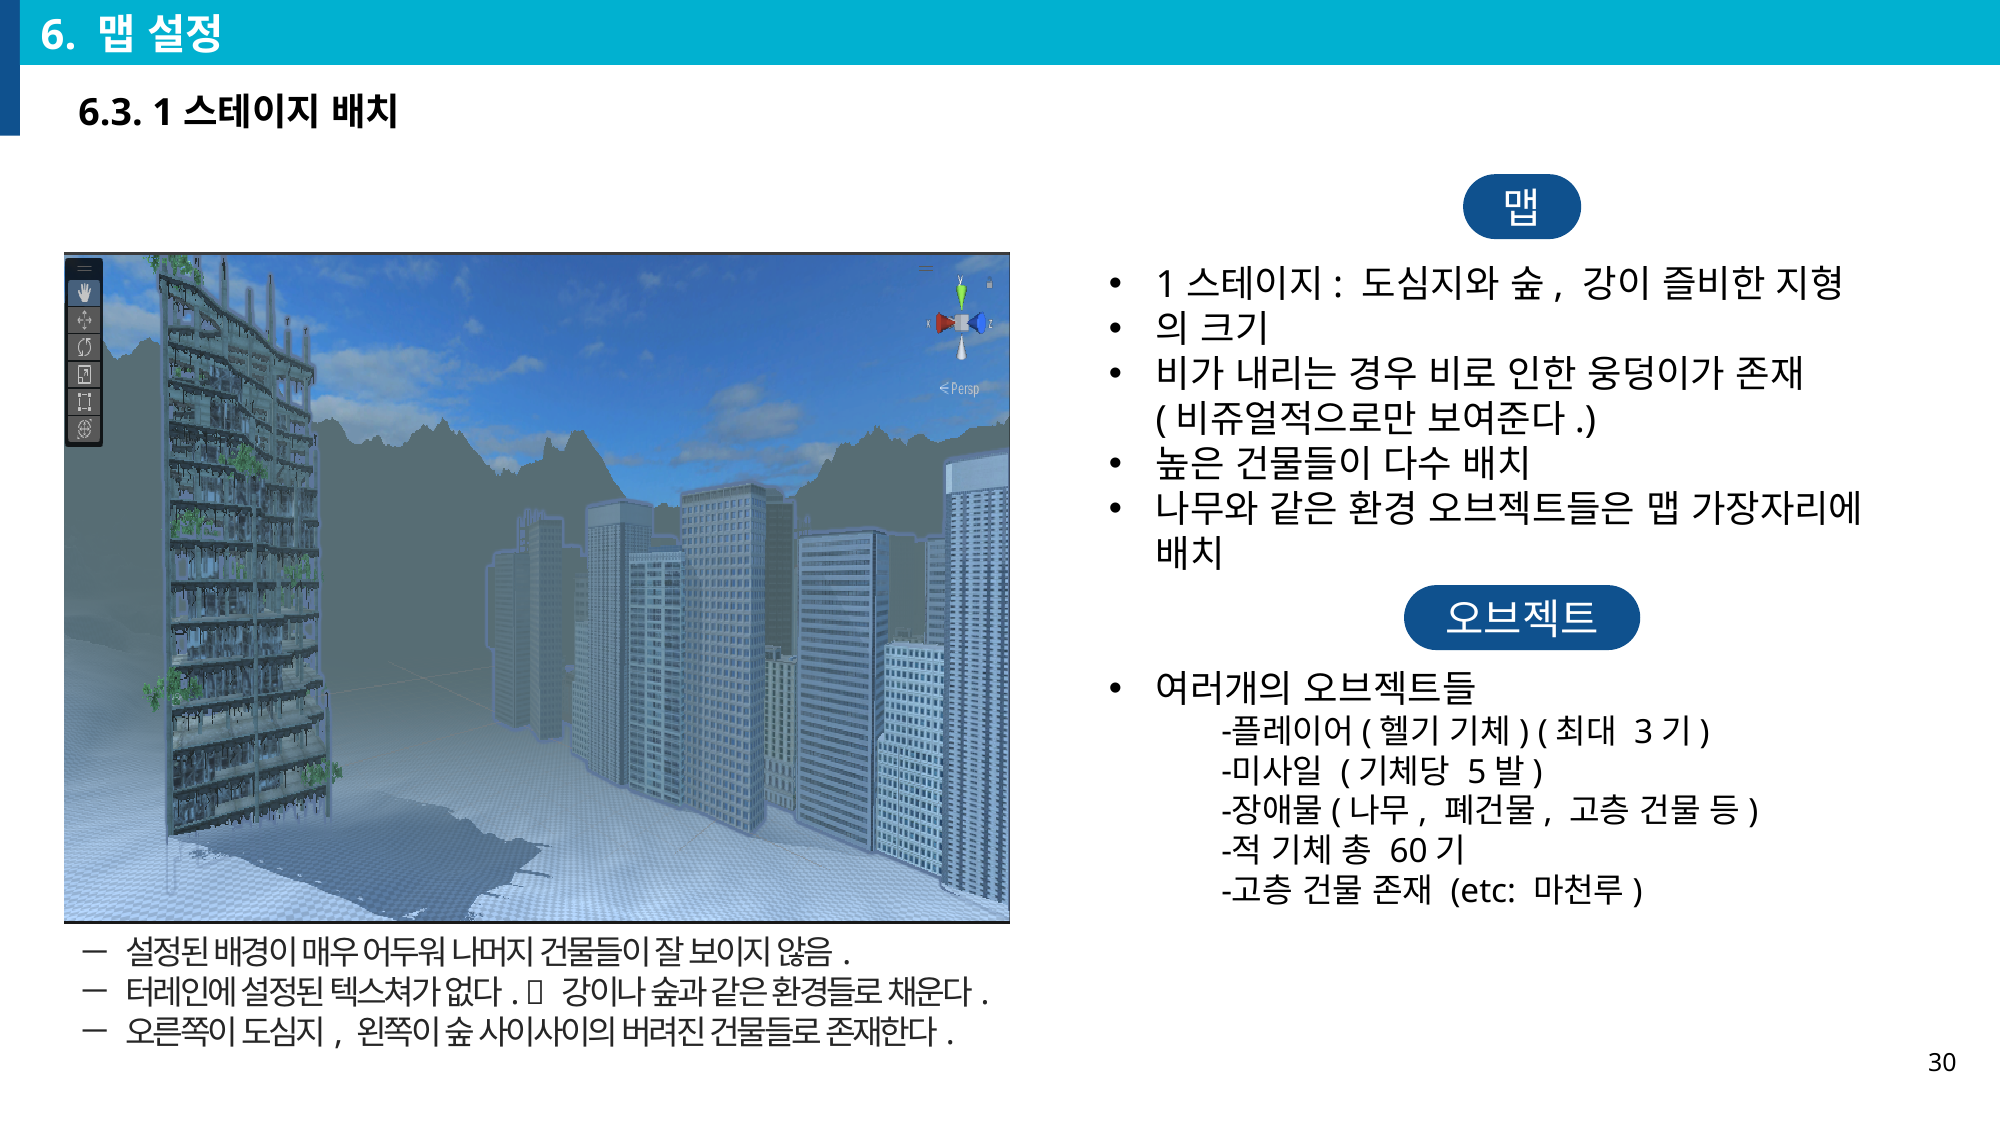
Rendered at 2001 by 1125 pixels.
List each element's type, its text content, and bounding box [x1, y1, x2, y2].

picture [64, 252, 1010, 925]
text_box 6. 맵 설정 [19, 0, 2000, 66]
slide_number 30 [1907, 1033, 1972, 1094]
text_box [0, 0, 21, 137]
text_box 맵 [1462, 173, 1583, 241]
text_box 6.3. 1스테이지 배치 [63, 80, 676, 140]
text_box 오브젝트 [1402, 584, 1642, 652]
text_box 설정된 배경이 매우 어두워 나머지 건물들이 잘 보이지 않음. 터레인에 설정된 텍스쳐가 없다.  강이나 숲과 같은 환경들로 채운다. 오른쪽이 도심지, 왼쪽이 숲 사이사이의 버려진 건물들로 존재한다. [63, 923, 1333, 1059]
